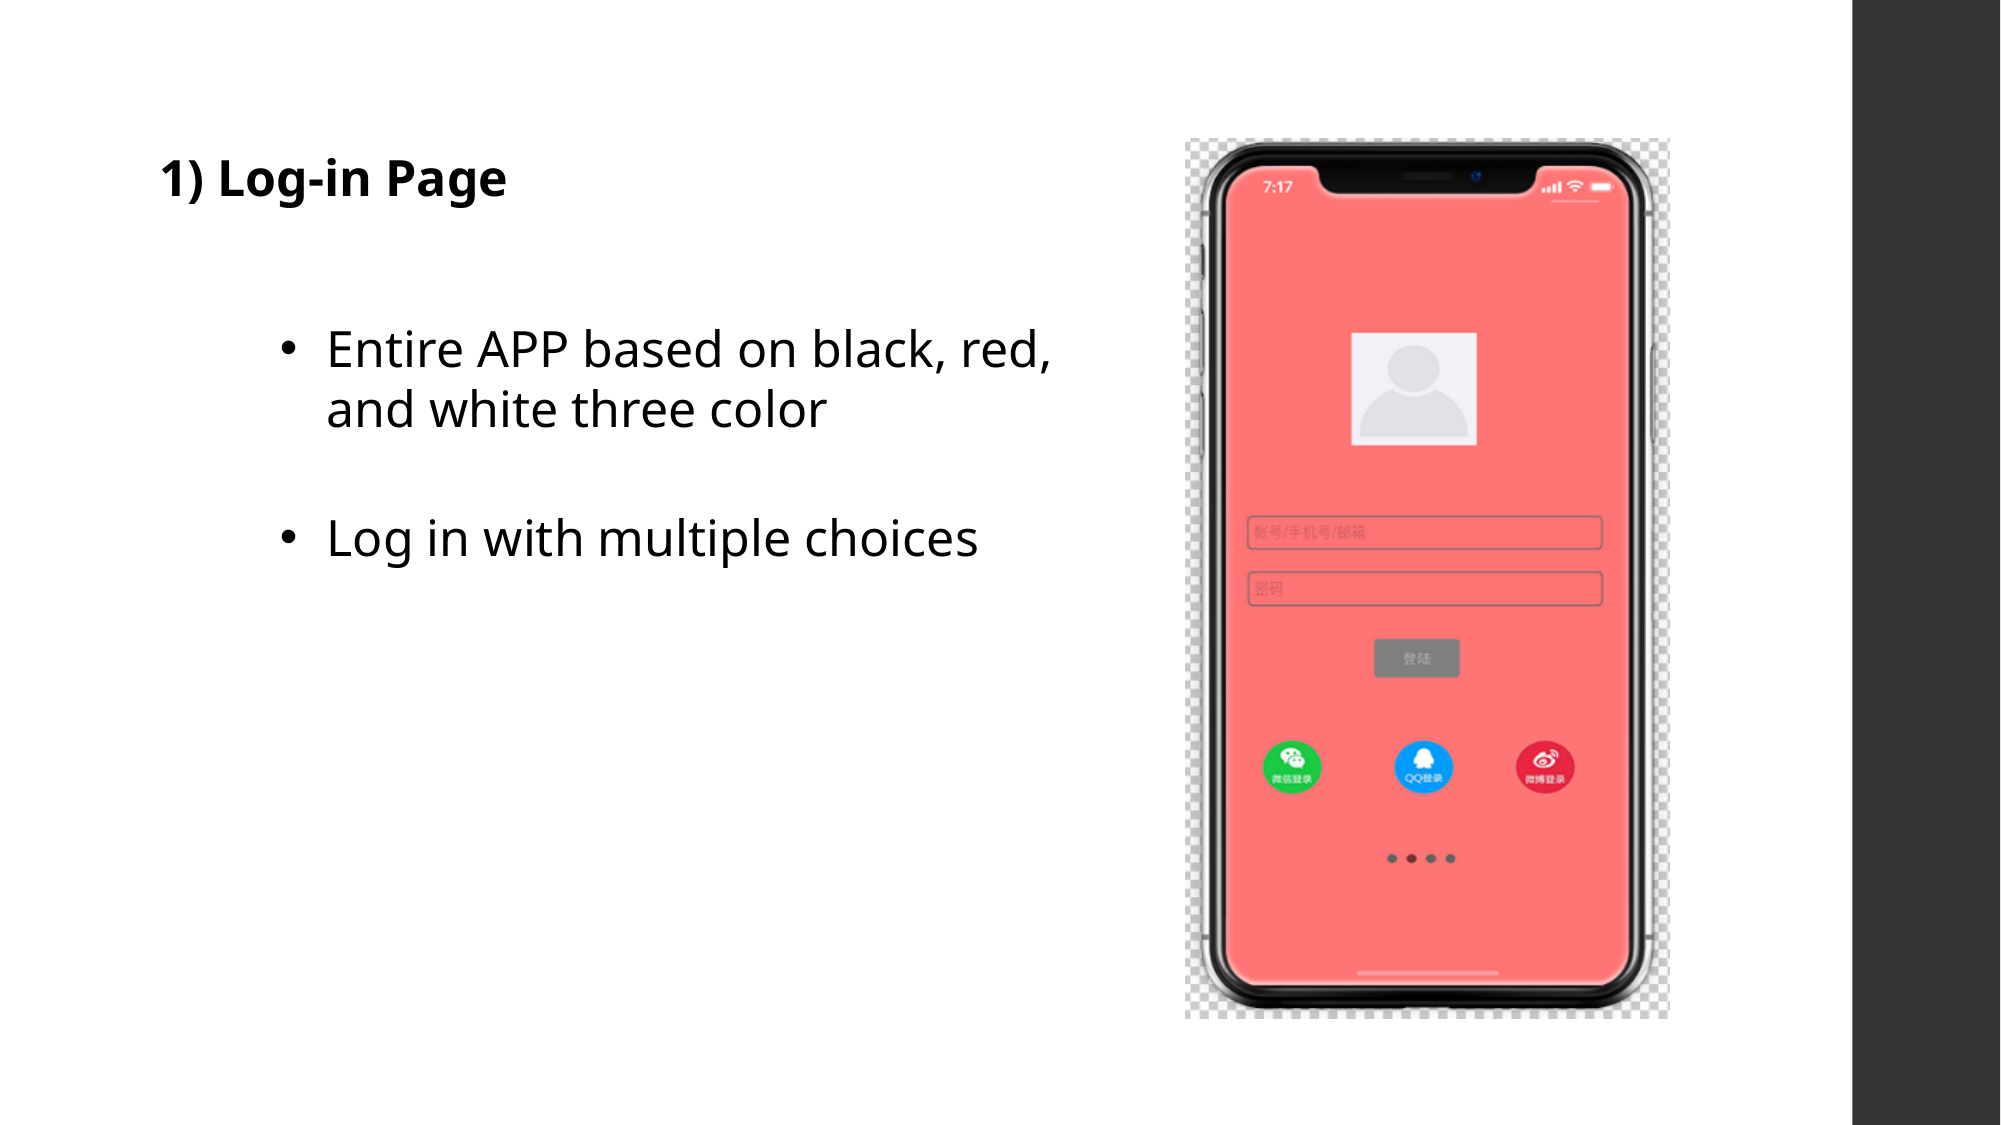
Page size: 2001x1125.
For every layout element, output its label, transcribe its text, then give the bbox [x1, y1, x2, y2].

picture [1184, 138, 1670, 1020]
text_box Entire APP based on black, red, and white three color [265, 309, 1093, 445]
text_box 1) Log-in Page [144, 138, 569, 274]
text_box Log in with multiple choices [265, 499, 1093, 574]
